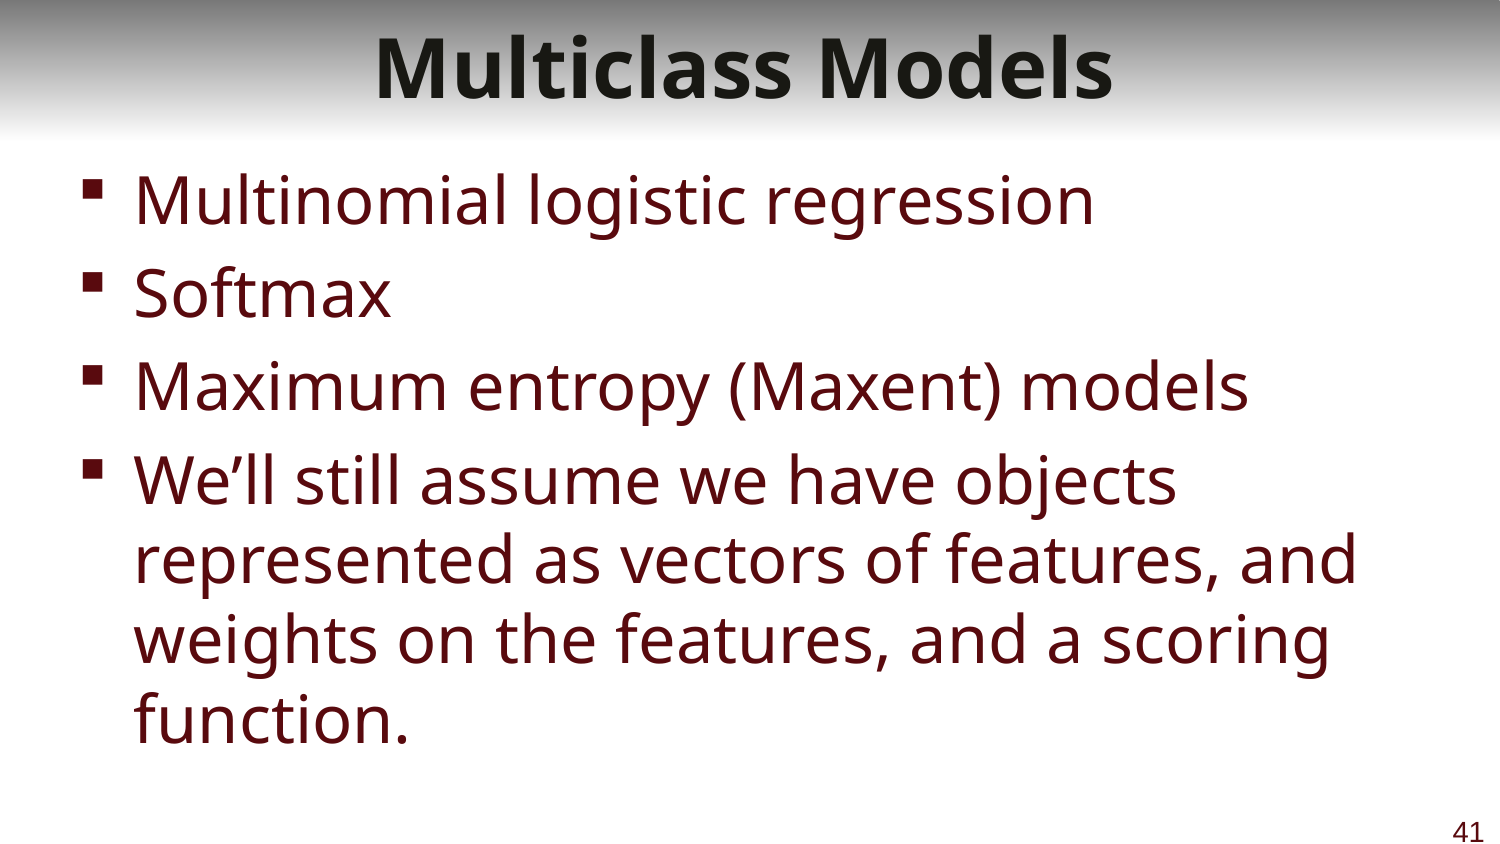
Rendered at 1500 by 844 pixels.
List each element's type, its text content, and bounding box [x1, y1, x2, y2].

slide_number 41 [1424, 806, 1500, 844]
list Multinomial logistic regression Softmax Maximum entropy (Maxent) models We’ll still assume we have objects represented as vectors of features, and weights on the features, and a scoring function. [62, 150, 1413, 797]
title Multiclass Models [12, 0, 1475, 132]
